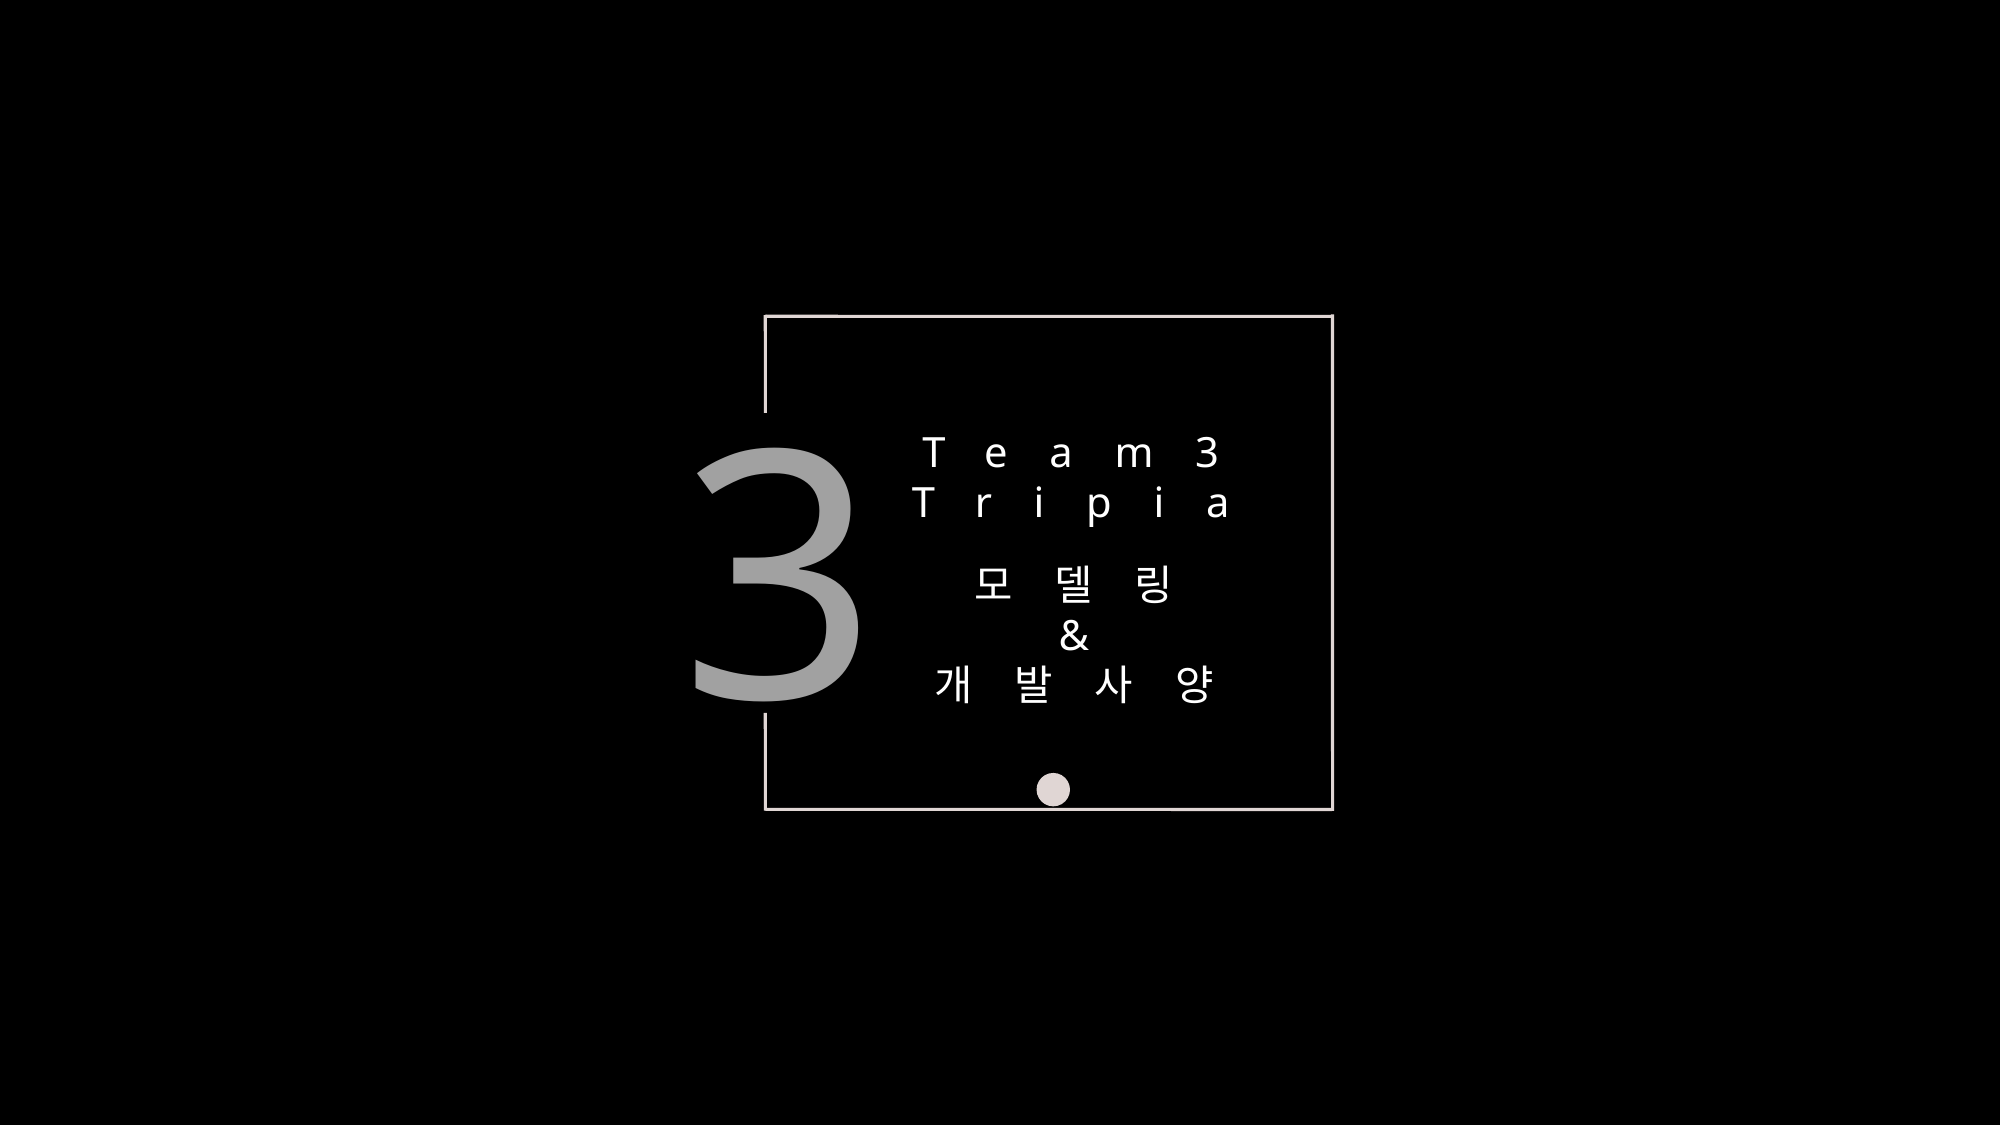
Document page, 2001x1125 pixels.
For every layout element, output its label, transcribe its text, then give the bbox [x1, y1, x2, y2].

text_box 모델링 & 개발사양 [919, 551, 1229, 717]
text_box 3 [664, 345, 893, 776]
text_box Team3 Tripia [896, 418, 1245, 534]
text_box [1036, 772, 1070, 807]
text_box [0, 0, 2000, 1125]
